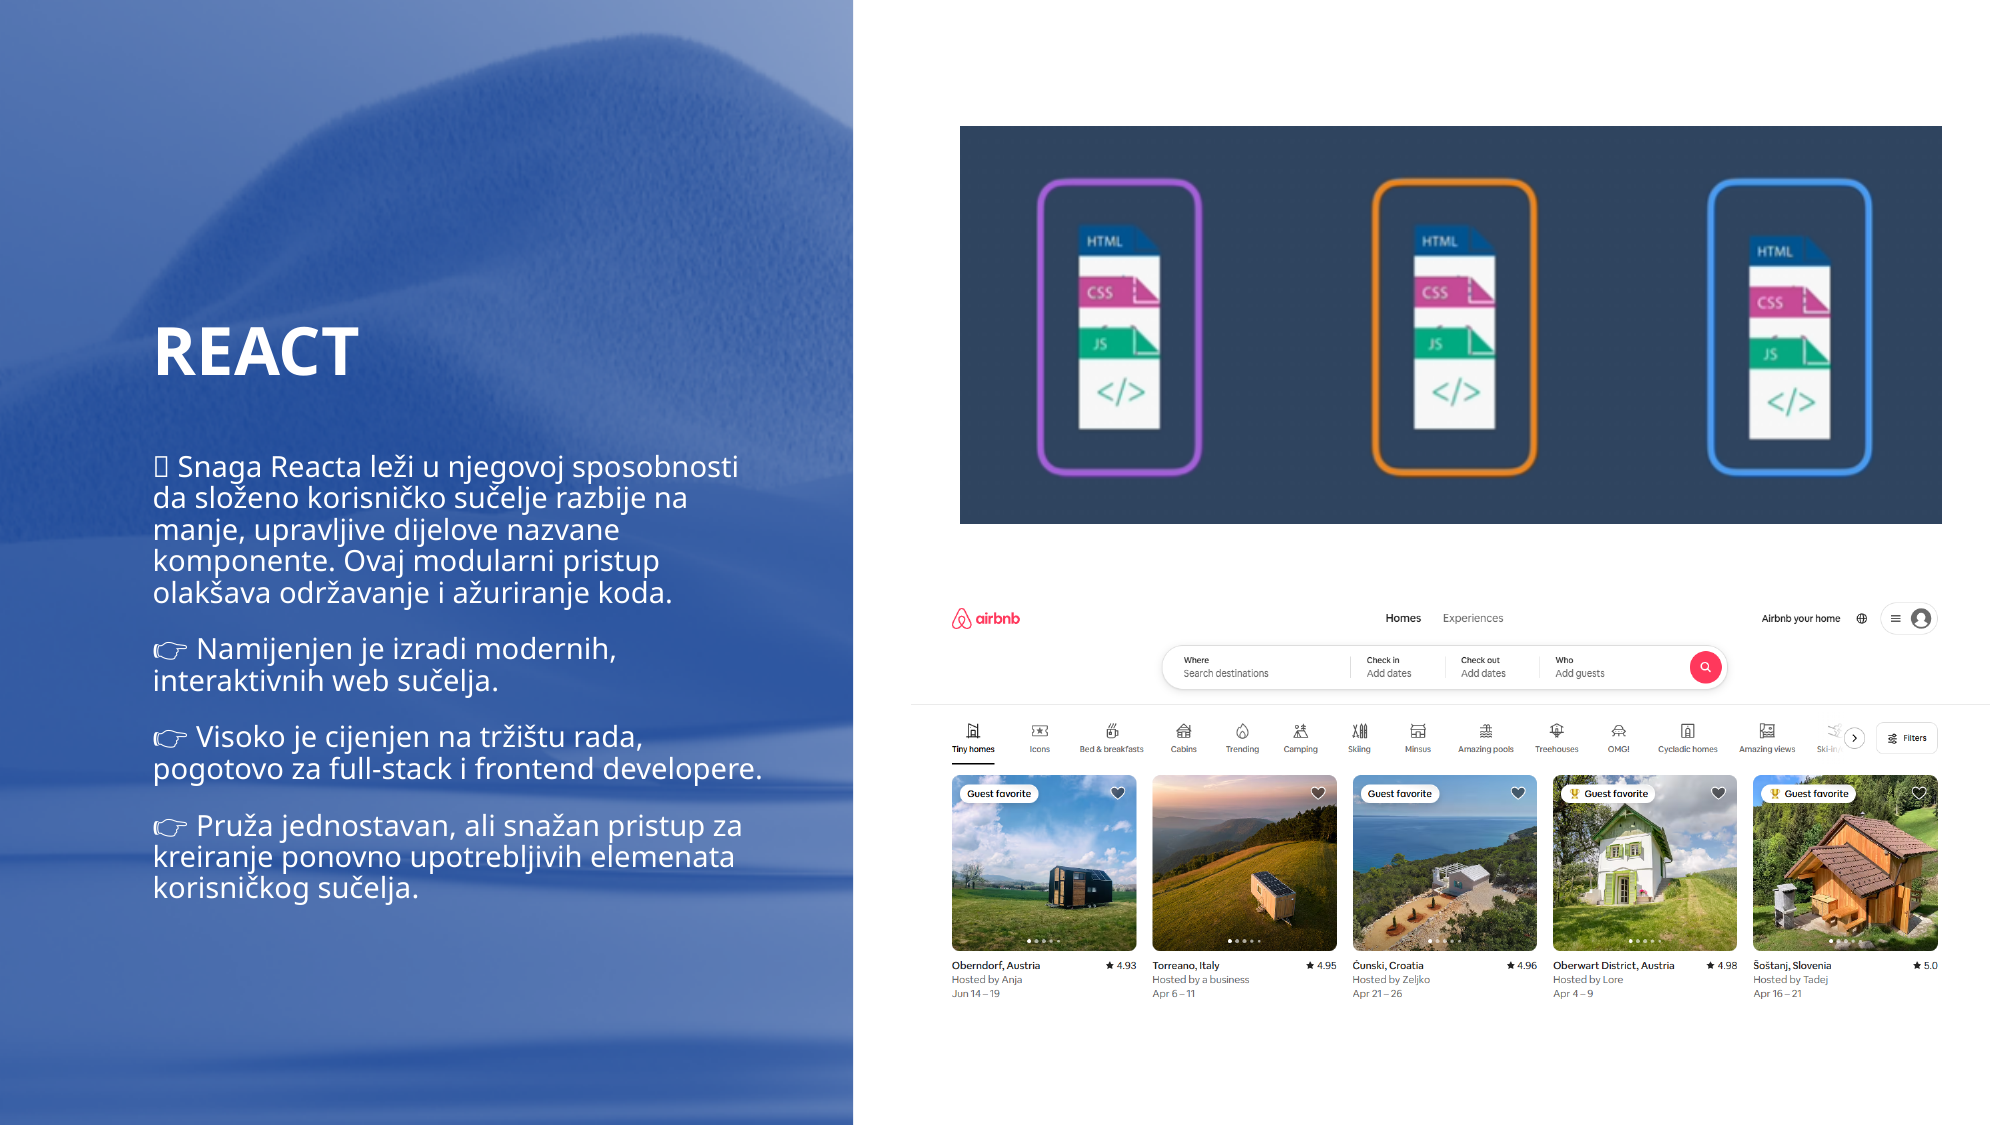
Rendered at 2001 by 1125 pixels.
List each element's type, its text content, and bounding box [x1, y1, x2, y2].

text_box 🔹 Snaga Reacta leži u njegovoj sposobnosti da složeno korisničko sučelje razbije na manje, upravljive dijelove nazvane komponente. Ovaj modularni pristup olakšava održavanje i ažuriranje koda. 👉 Namijenjen je izradi modernih, interaktivnih web sučelja. 👉 Visoko je cijenjen na tržištu rada, pogotovo za full-stack i frontend developere. 👉 Pruža jednostavan, ali snažan pristup za kreiranje ponovno upotrebljivih elemenata korisničkog sučelja. [137, 444, 783, 963]
picture [0, 0, 854, 1125]
text_box REACT [137, 161, 783, 398]
picture [911, 596, 1990, 999]
picture [959, 126, 1942, 524]
